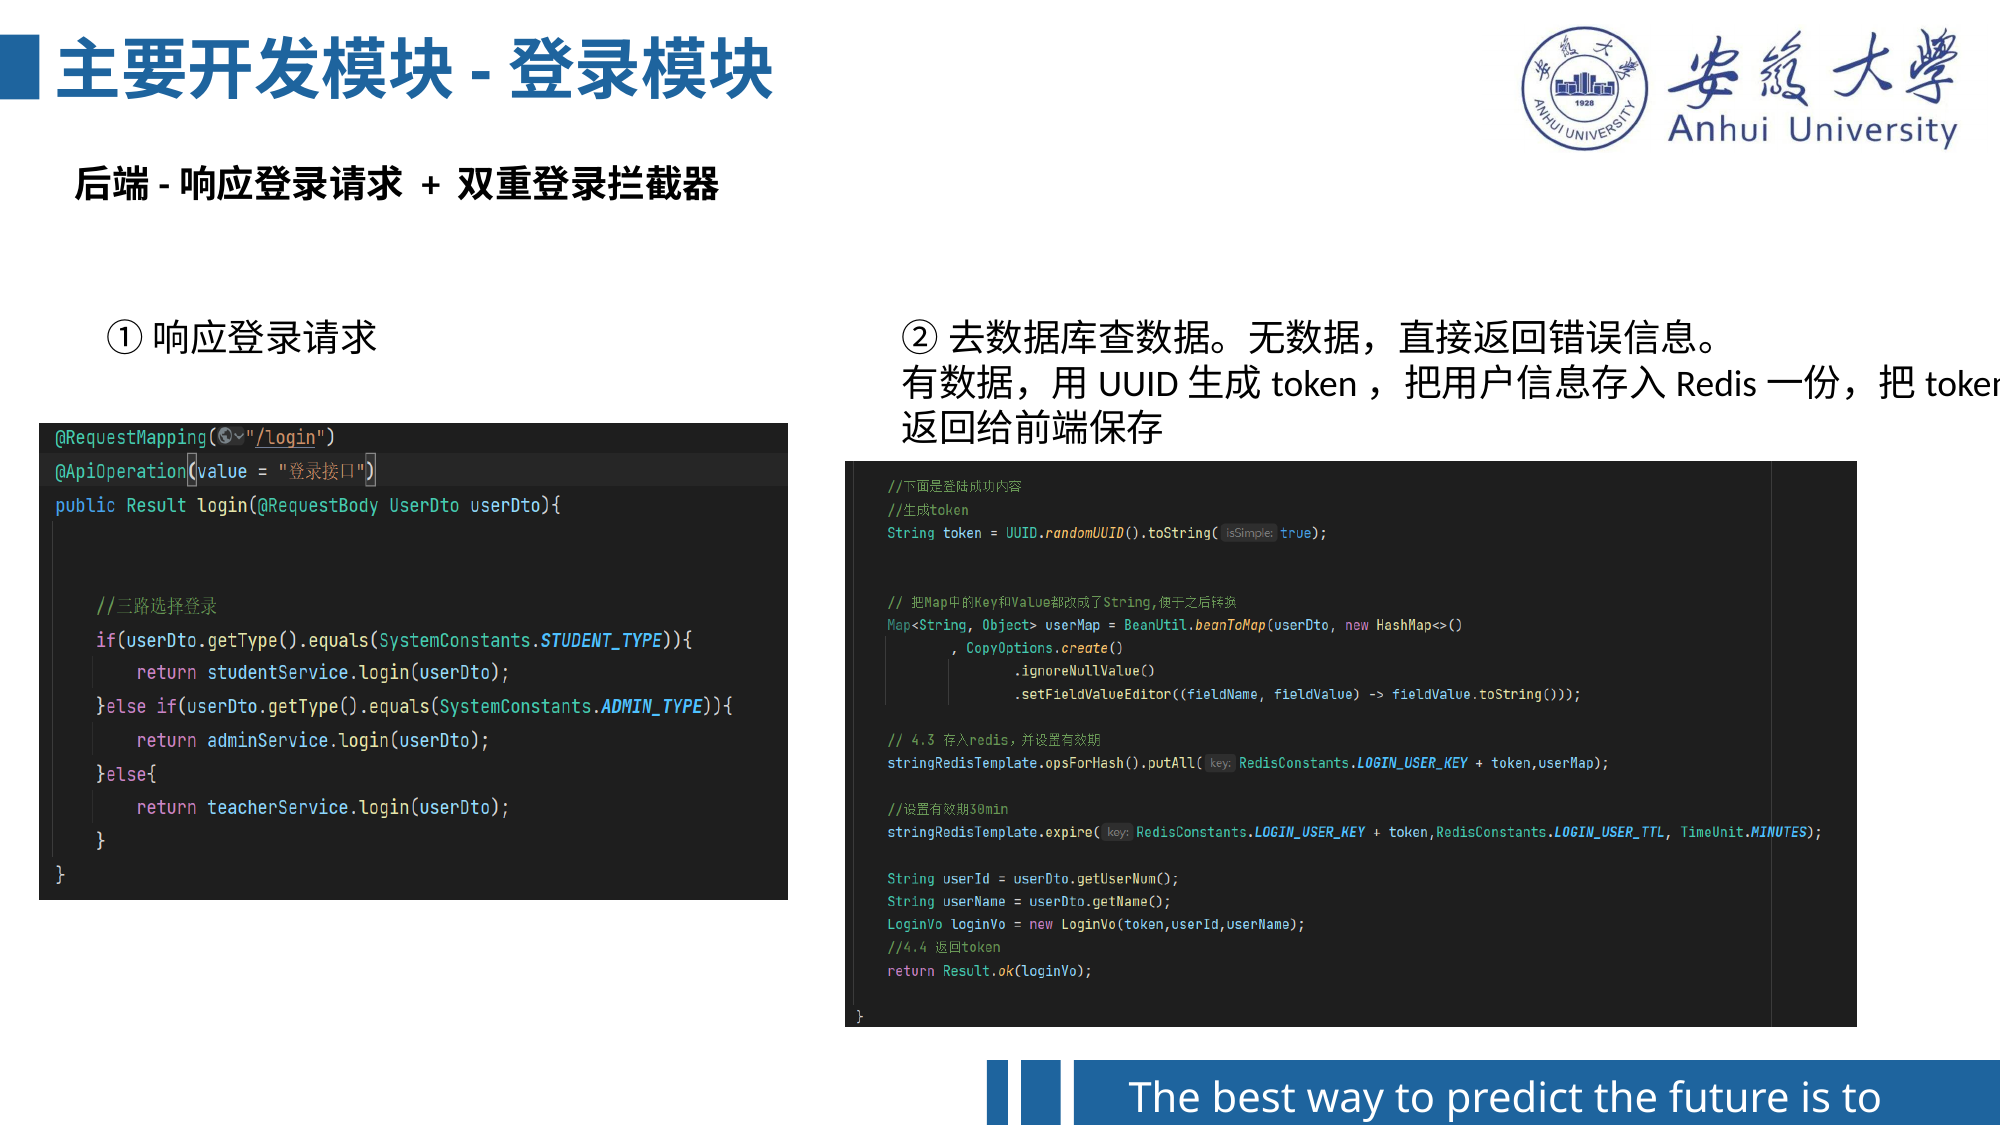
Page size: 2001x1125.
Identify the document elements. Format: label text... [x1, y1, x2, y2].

text_box ②去数据库查数据。无数据，直接返回错误信息。 有数据，用UUID生成token，把用户信息存入Redis一份，把token 返回给前端保存 [886, 306, 2000, 457]
picture [1482, 24, 1988, 153]
picture [845, 461, 1858, 1027]
text_box [0, 34, 40, 100]
text_box 后端-响应登录请求 + 双重登录拦截器 [59, 152, 736, 213]
text_box [1020, 1059, 1062, 1125]
picture [39, 423, 788, 900]
text_box 主要开发模块-登录模块 [39, 19, 873, 114]
text_box [986, 1059, 1009, 1125]
text_box ①响应登录请求 [91, 306, 393, 367]
text_box [1073, 1059, 2000, 1125]
text_box The best way to predict the future is to create it [1113, 1063, 1953, 1125]
